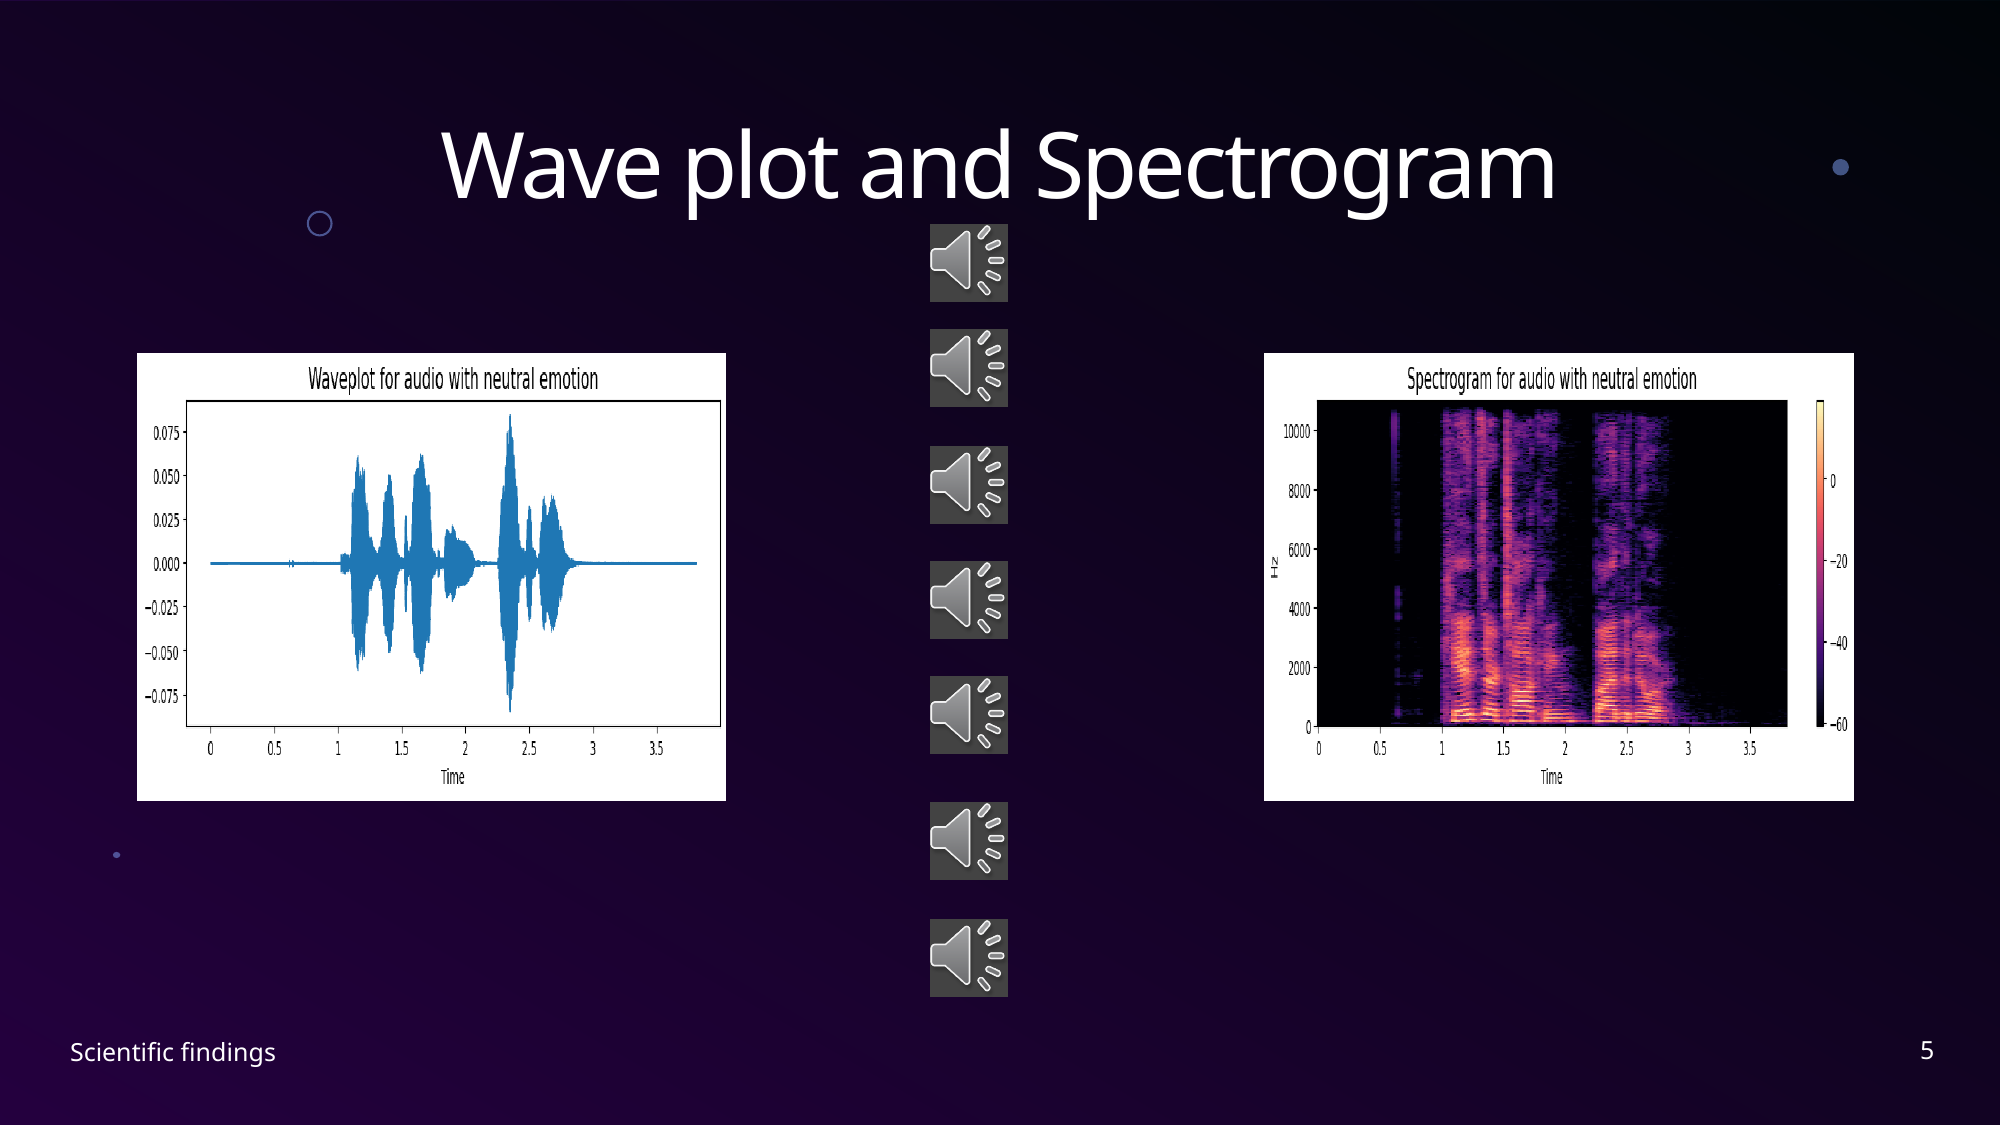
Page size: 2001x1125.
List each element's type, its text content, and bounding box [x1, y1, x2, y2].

picture [929, 444, 1010, 525]
picture [929, 918, 1010, 999]
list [1264, 353, 1854, 801]
title Wave plot and Spectrogram [137, 59, 1863, 278]
picture [929, 675, 1010, 756]
footer Scientific findings [55, 1023, 731, 1084]
slide_number 5 [1499, 1021, 1950, 1082]
picture [929, 560, 1010, 641]
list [137, 353, 726, 801]
picture [929, 800, 1010, 881]
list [929, 222, 1010, 303]
picture [929, 327, 1010, 408]
